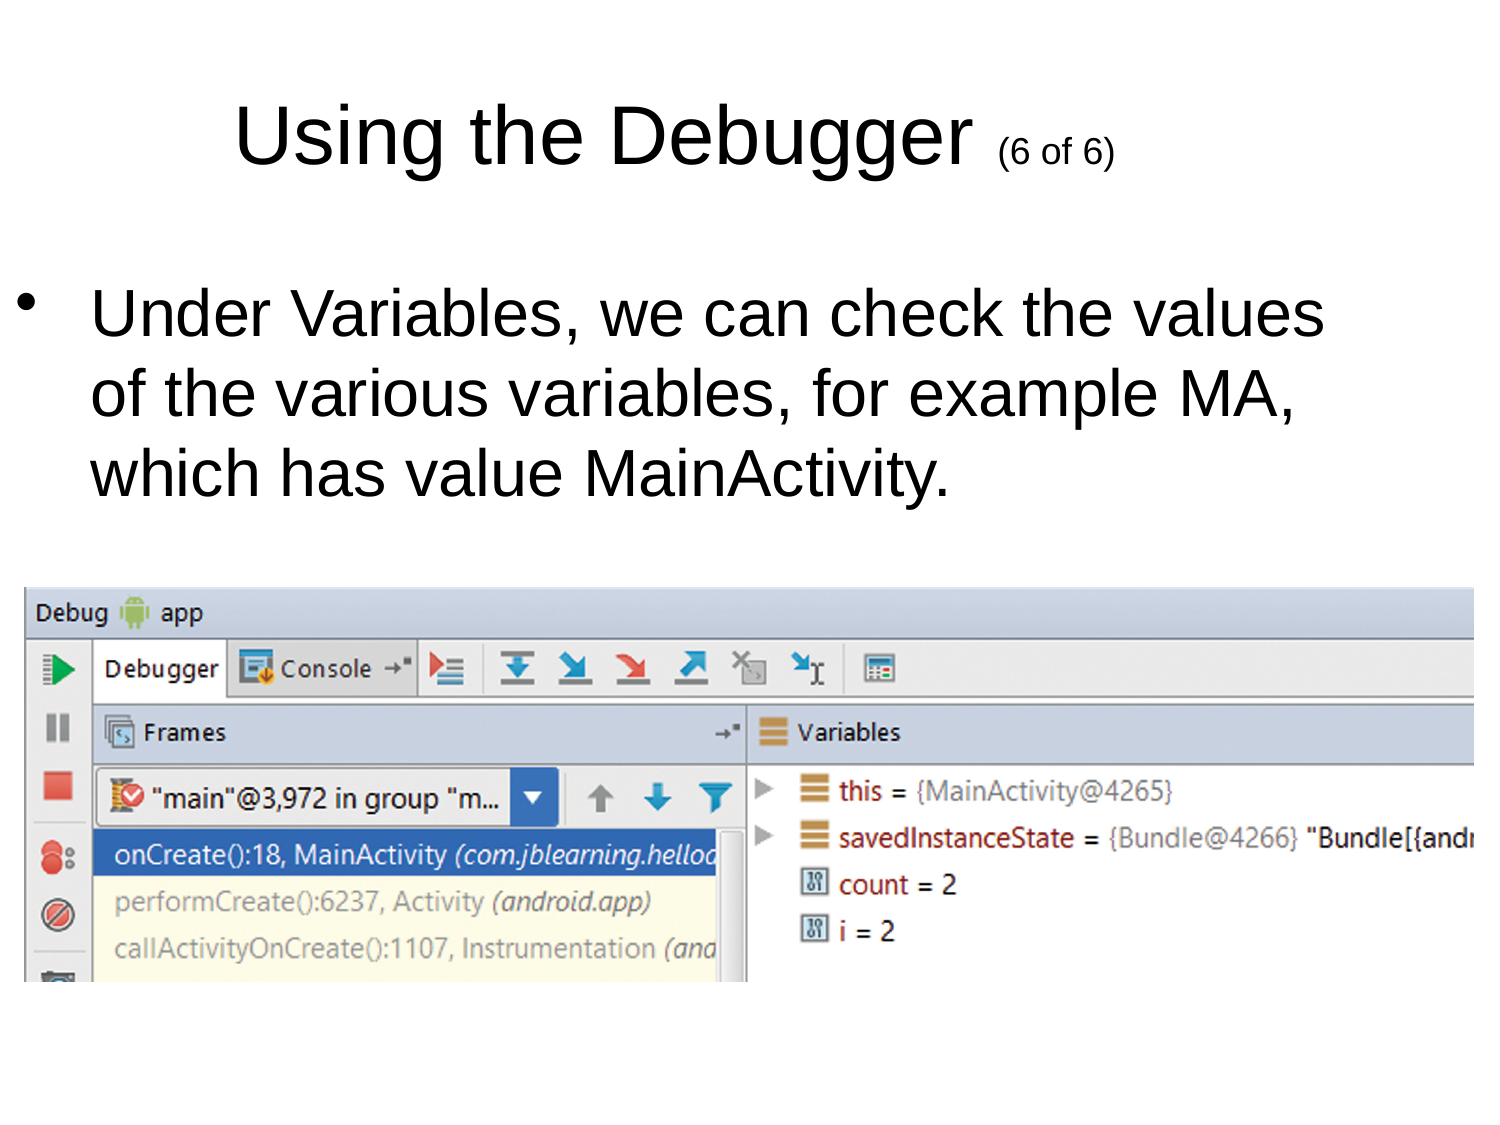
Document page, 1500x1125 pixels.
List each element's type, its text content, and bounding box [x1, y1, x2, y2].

title Using the Debugger (6 of 6) [0, 37, 1350, 225]
picture [24, 587, 1474, 982]
list Under Variables, we can check the values of the various variables, for example MA, which has value MainActivity. [0, 262, 1350, 938]
